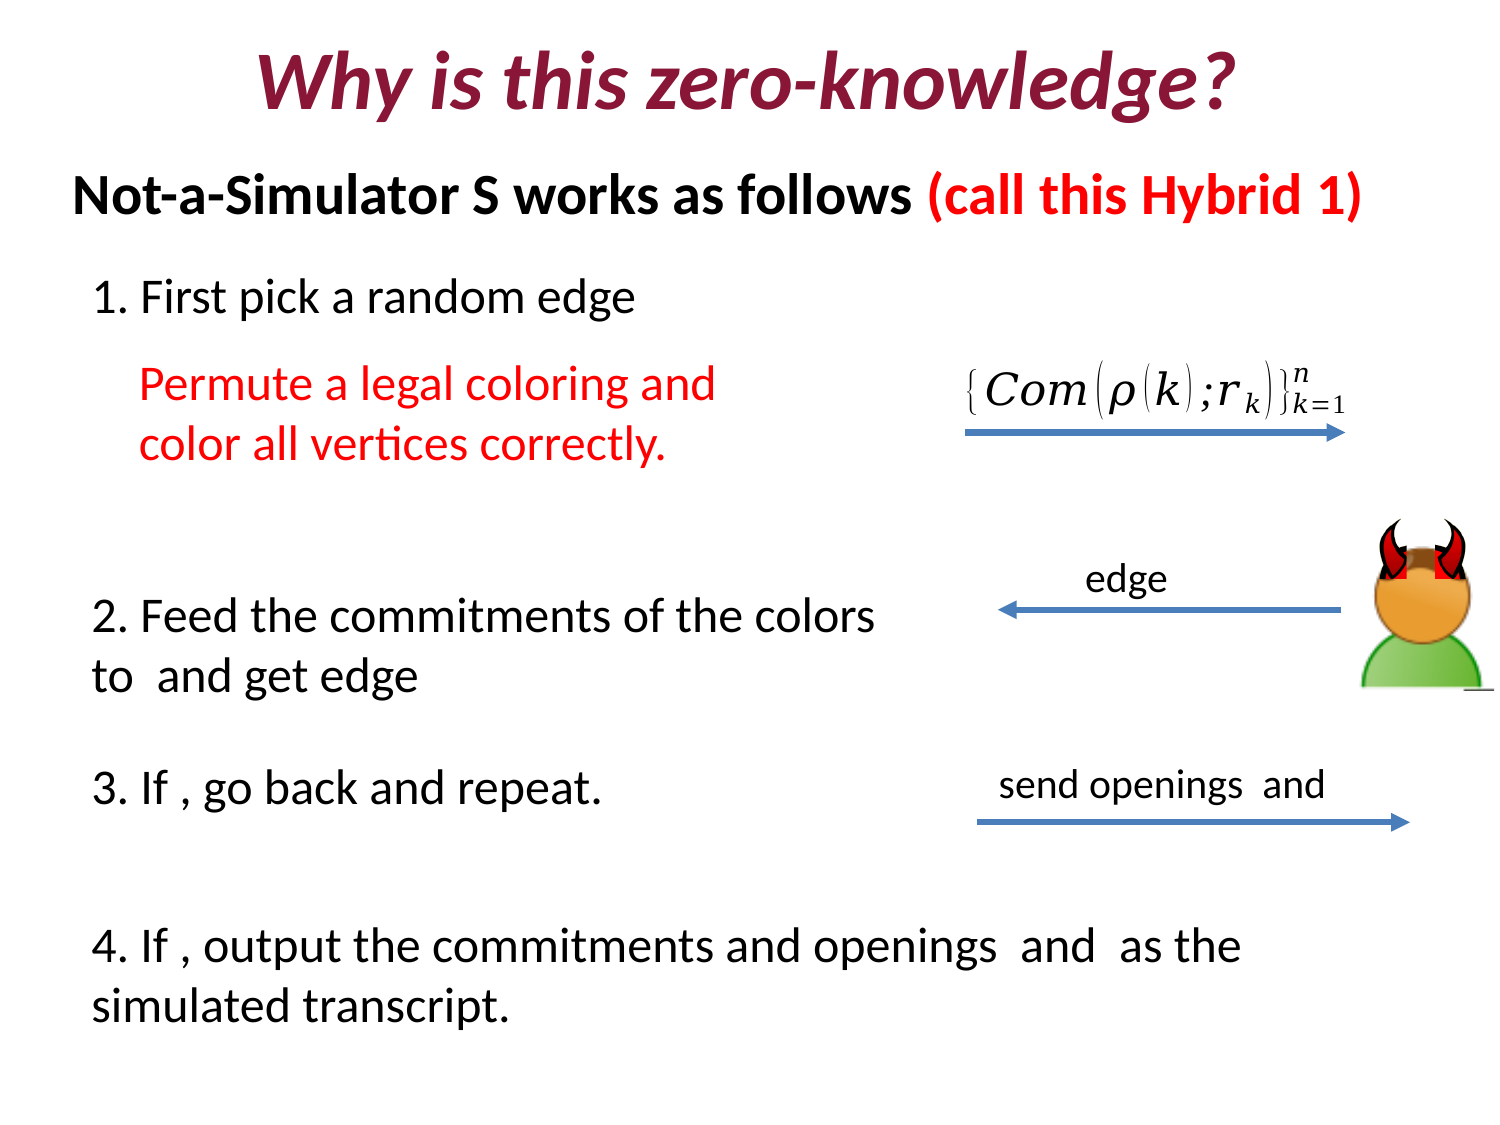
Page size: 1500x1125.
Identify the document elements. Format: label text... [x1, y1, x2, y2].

text_box Why is this zero-knowledge? [0, 19, 1495, 149]
text_box Permute a legal coloring and color all vertices correctly. [123, 342, 833, 478]
picture [1343, 495, 1499, 691]
text_box Not-a-Simulator S works as follows (call this Hybrid 1) [57, 149, 1435, 234]
